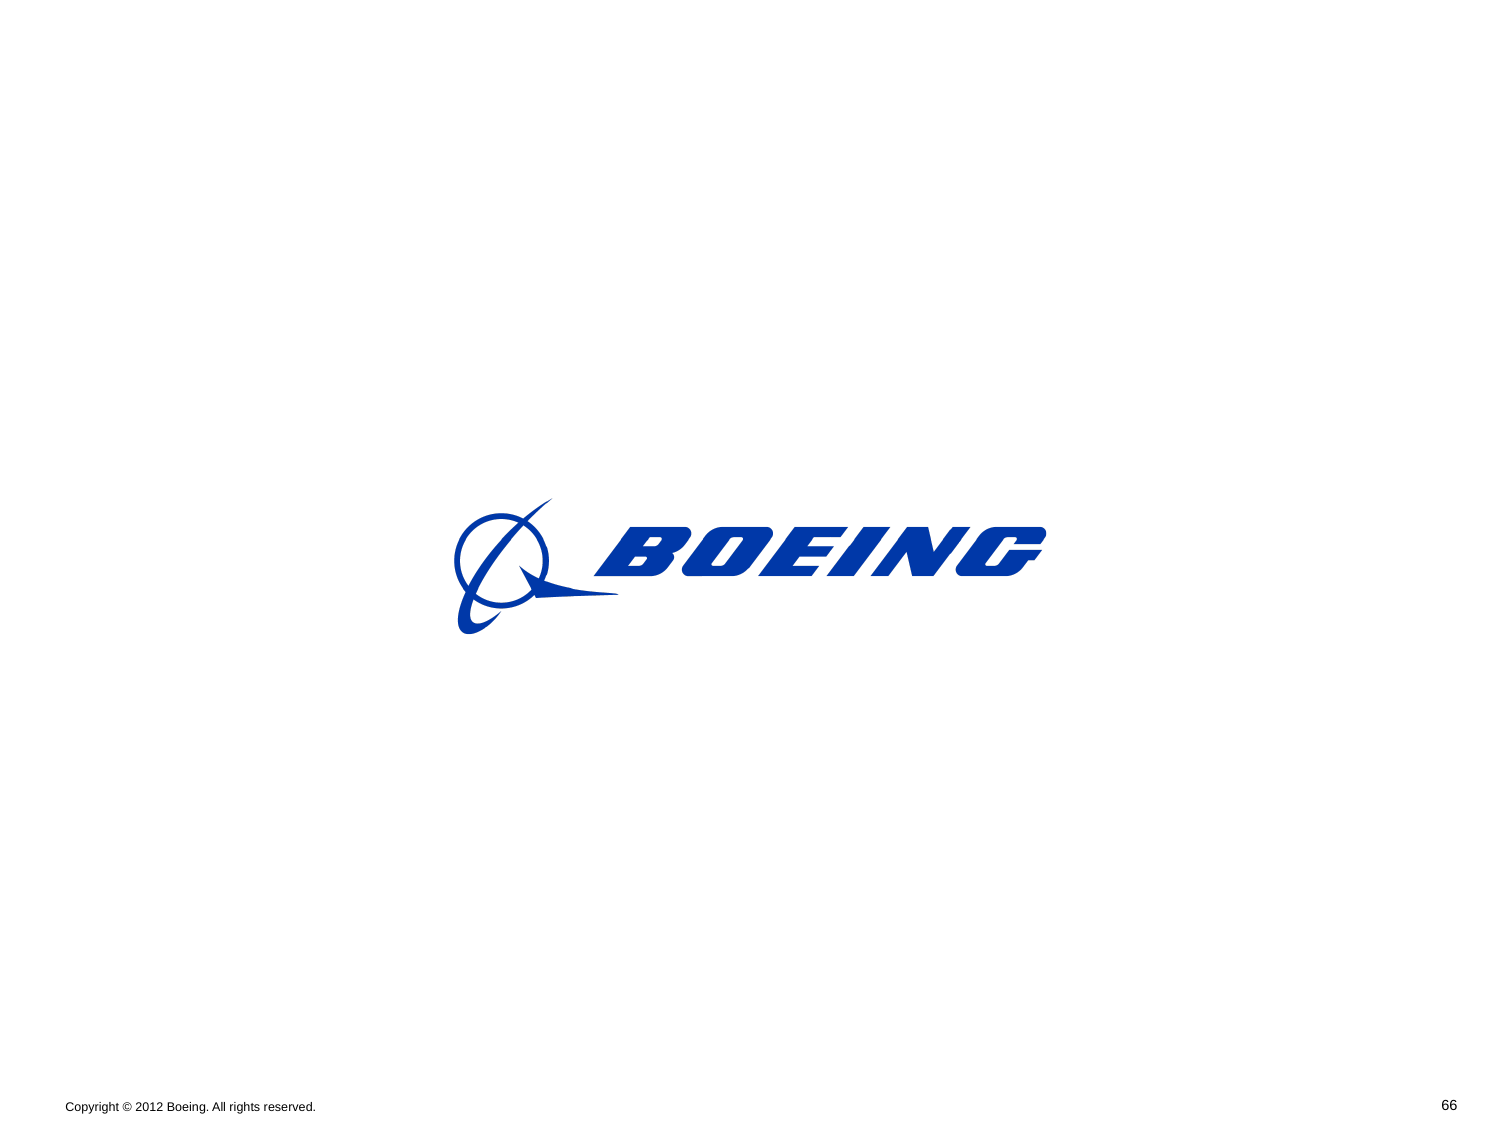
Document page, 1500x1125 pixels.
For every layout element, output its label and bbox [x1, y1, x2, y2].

text_box [0, 0, 1500, 1125]
